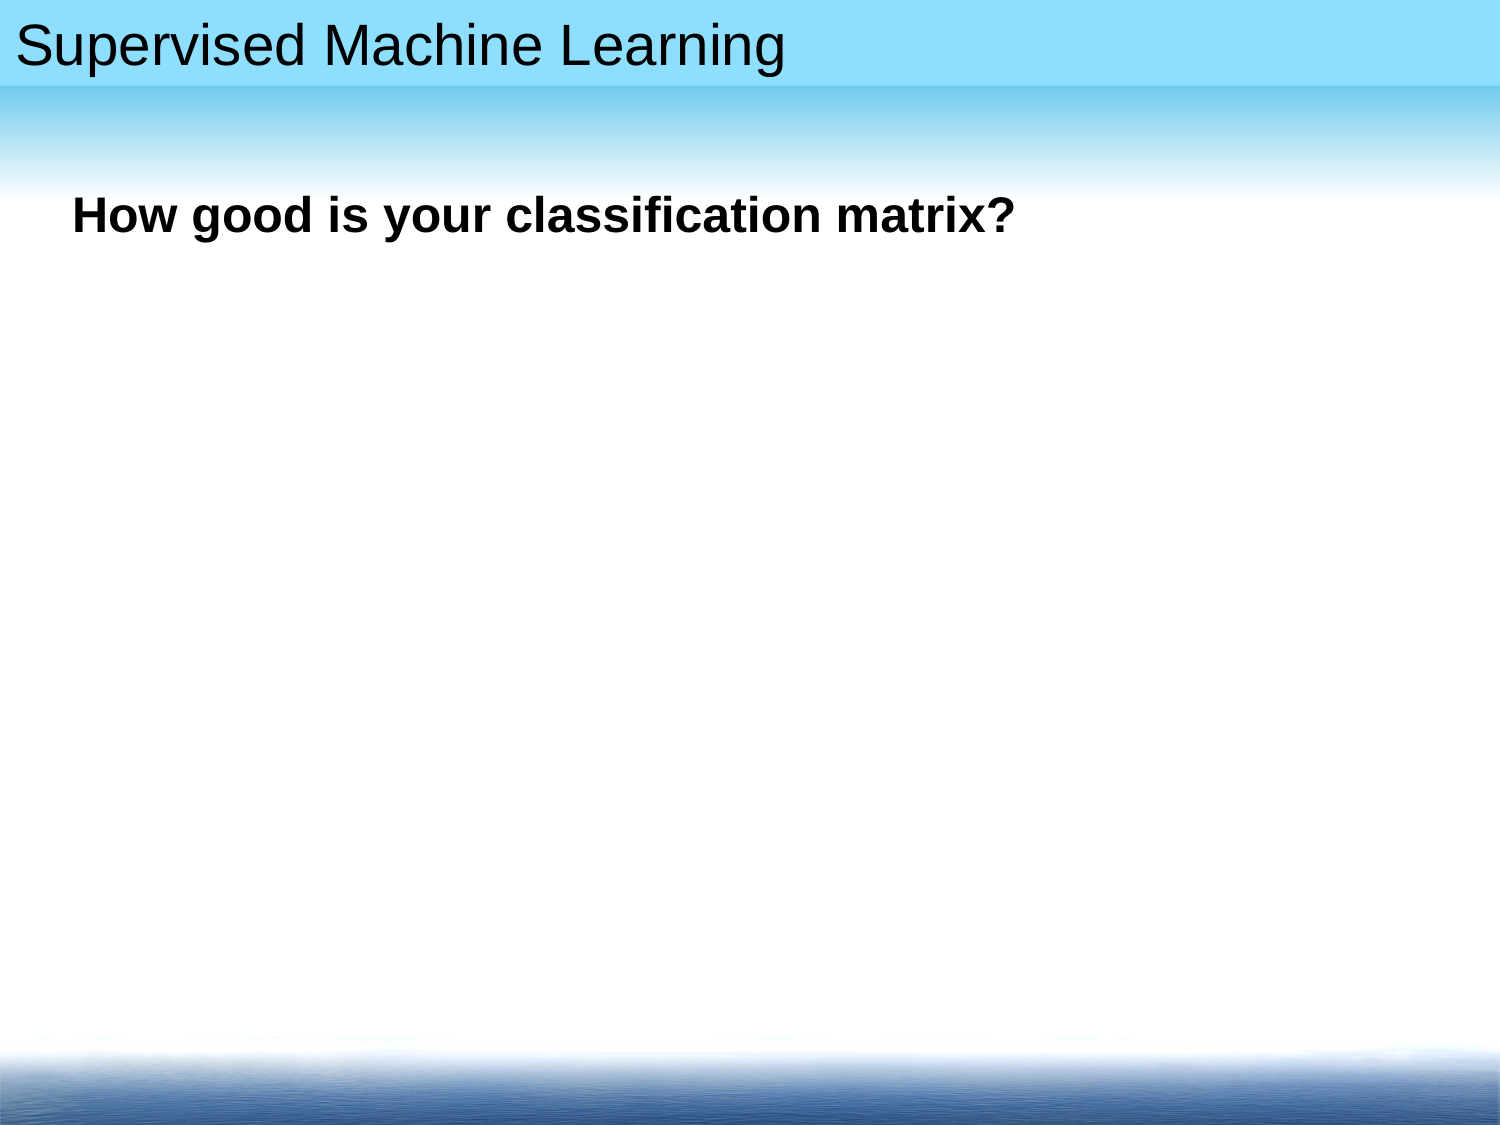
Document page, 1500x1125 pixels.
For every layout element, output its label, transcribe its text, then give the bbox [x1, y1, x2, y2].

picture [0, 1037, 1500, 1125]
list How good is your classification matrix? [57, 174, 1408, 672]
